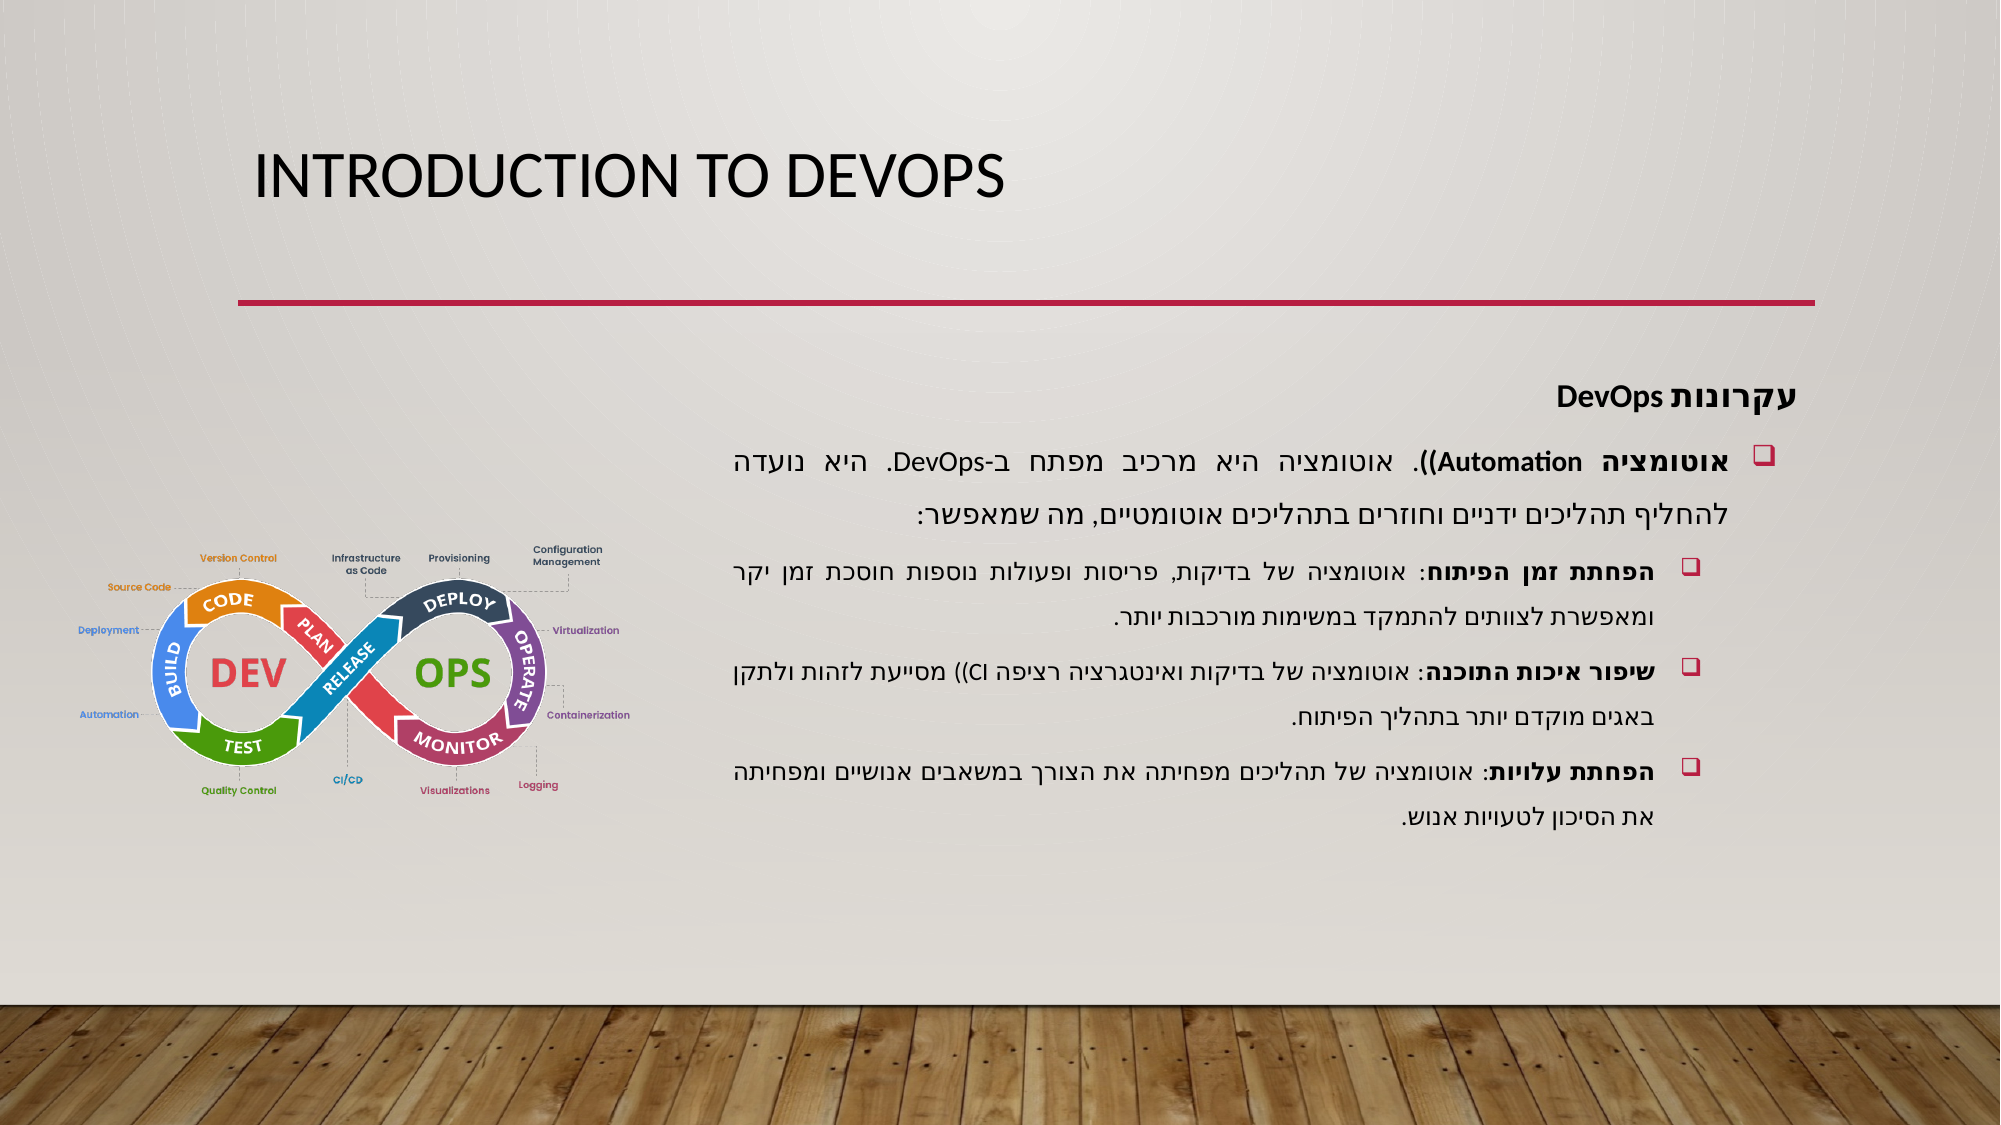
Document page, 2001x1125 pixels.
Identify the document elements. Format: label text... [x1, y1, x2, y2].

title Introduction to DevOps [238, 131, 1814, 305]
list עקרונות DevOps אוטומציה Automation)). אוטומציה היא מרכיב מפתח ב-DevOps. היא נועדה להחליף תהליכים ידניים וחוזרים בתהליכים אוטומטיים, מה שמאפשר: הפחתת זמן הפיתוח: אוטומציה של בדיקות, פריסות ופעולות נוספות חוסכת זמן יקר ומאפשרת לצוותים להתמקד במשימות מורכבות יותר. שיפור איכות התוכנה: אוטומציה של בדיקות ואינטגרציה רציפה CI)) מסייעת לזהות ולתקן באגים מוקדם יותר בתהליך הפיתוח. הפחתת עלויות: אוטומציה של תהליכים מפחיתה את הצורך במשאבים אנושיים ומפחיתה את הסיכון לטעויות אנוש. [717, 347, 1814, 993]
picture [77, 499, 632, 841]
picture [0, 1005, 2000, 1125]
